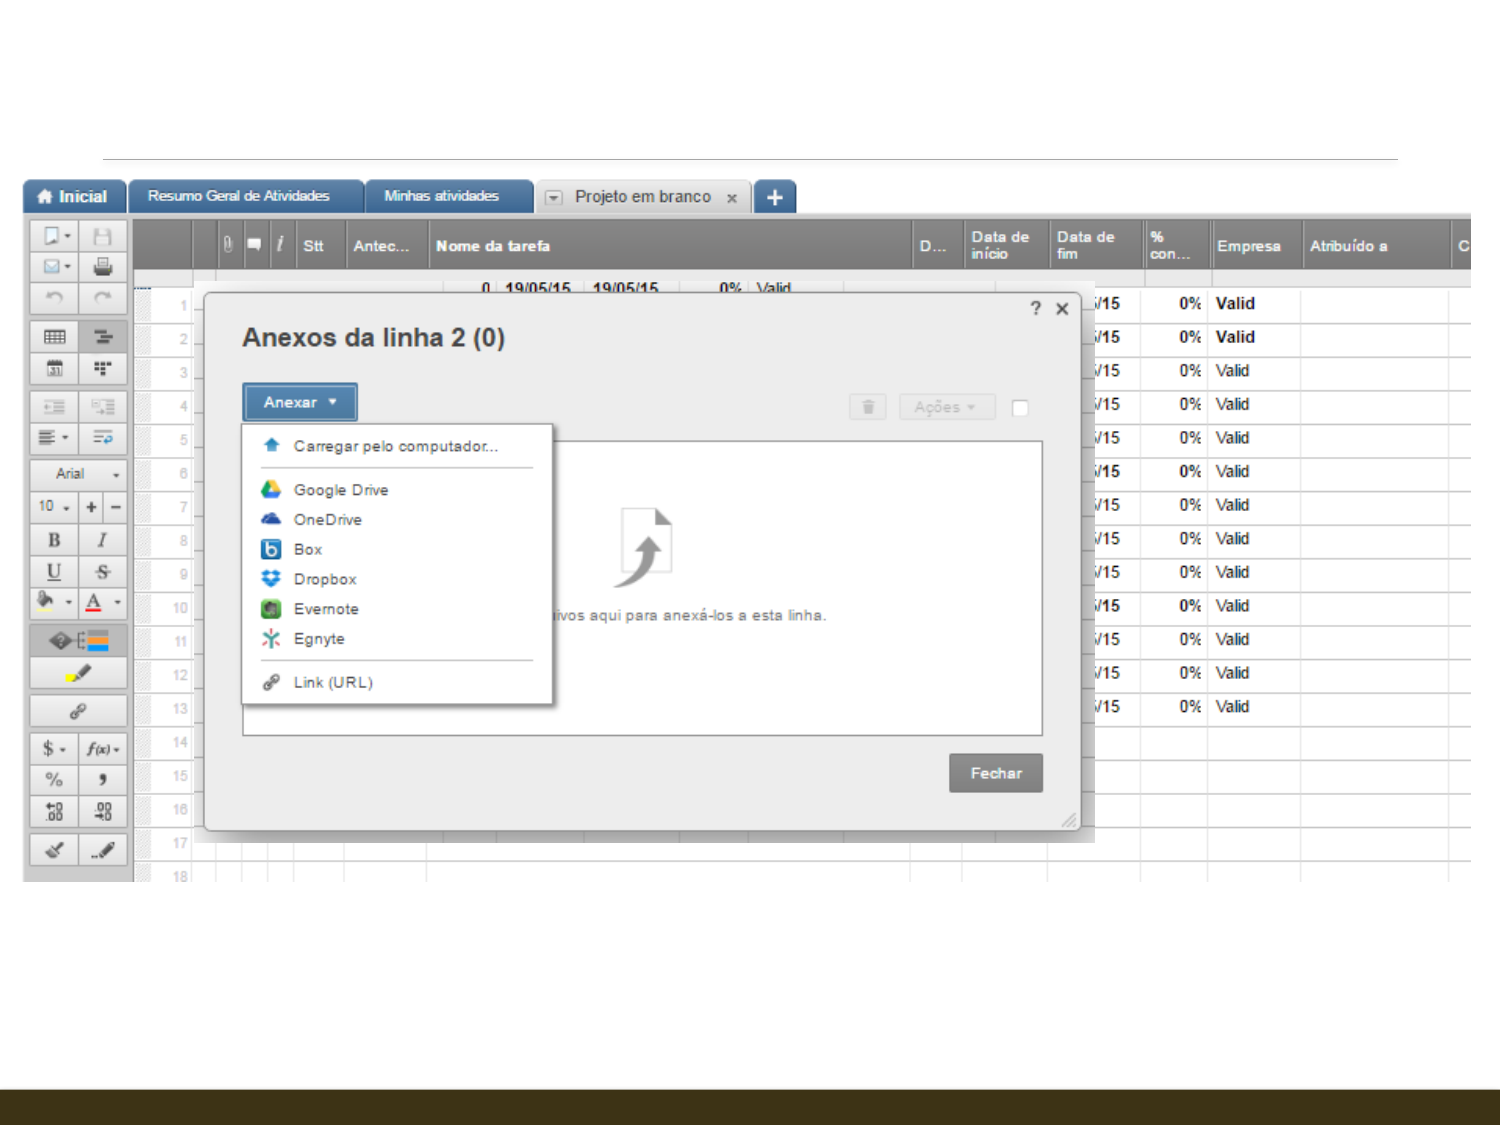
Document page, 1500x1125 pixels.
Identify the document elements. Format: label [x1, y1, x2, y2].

picture [17, 172, 1472, 882]
